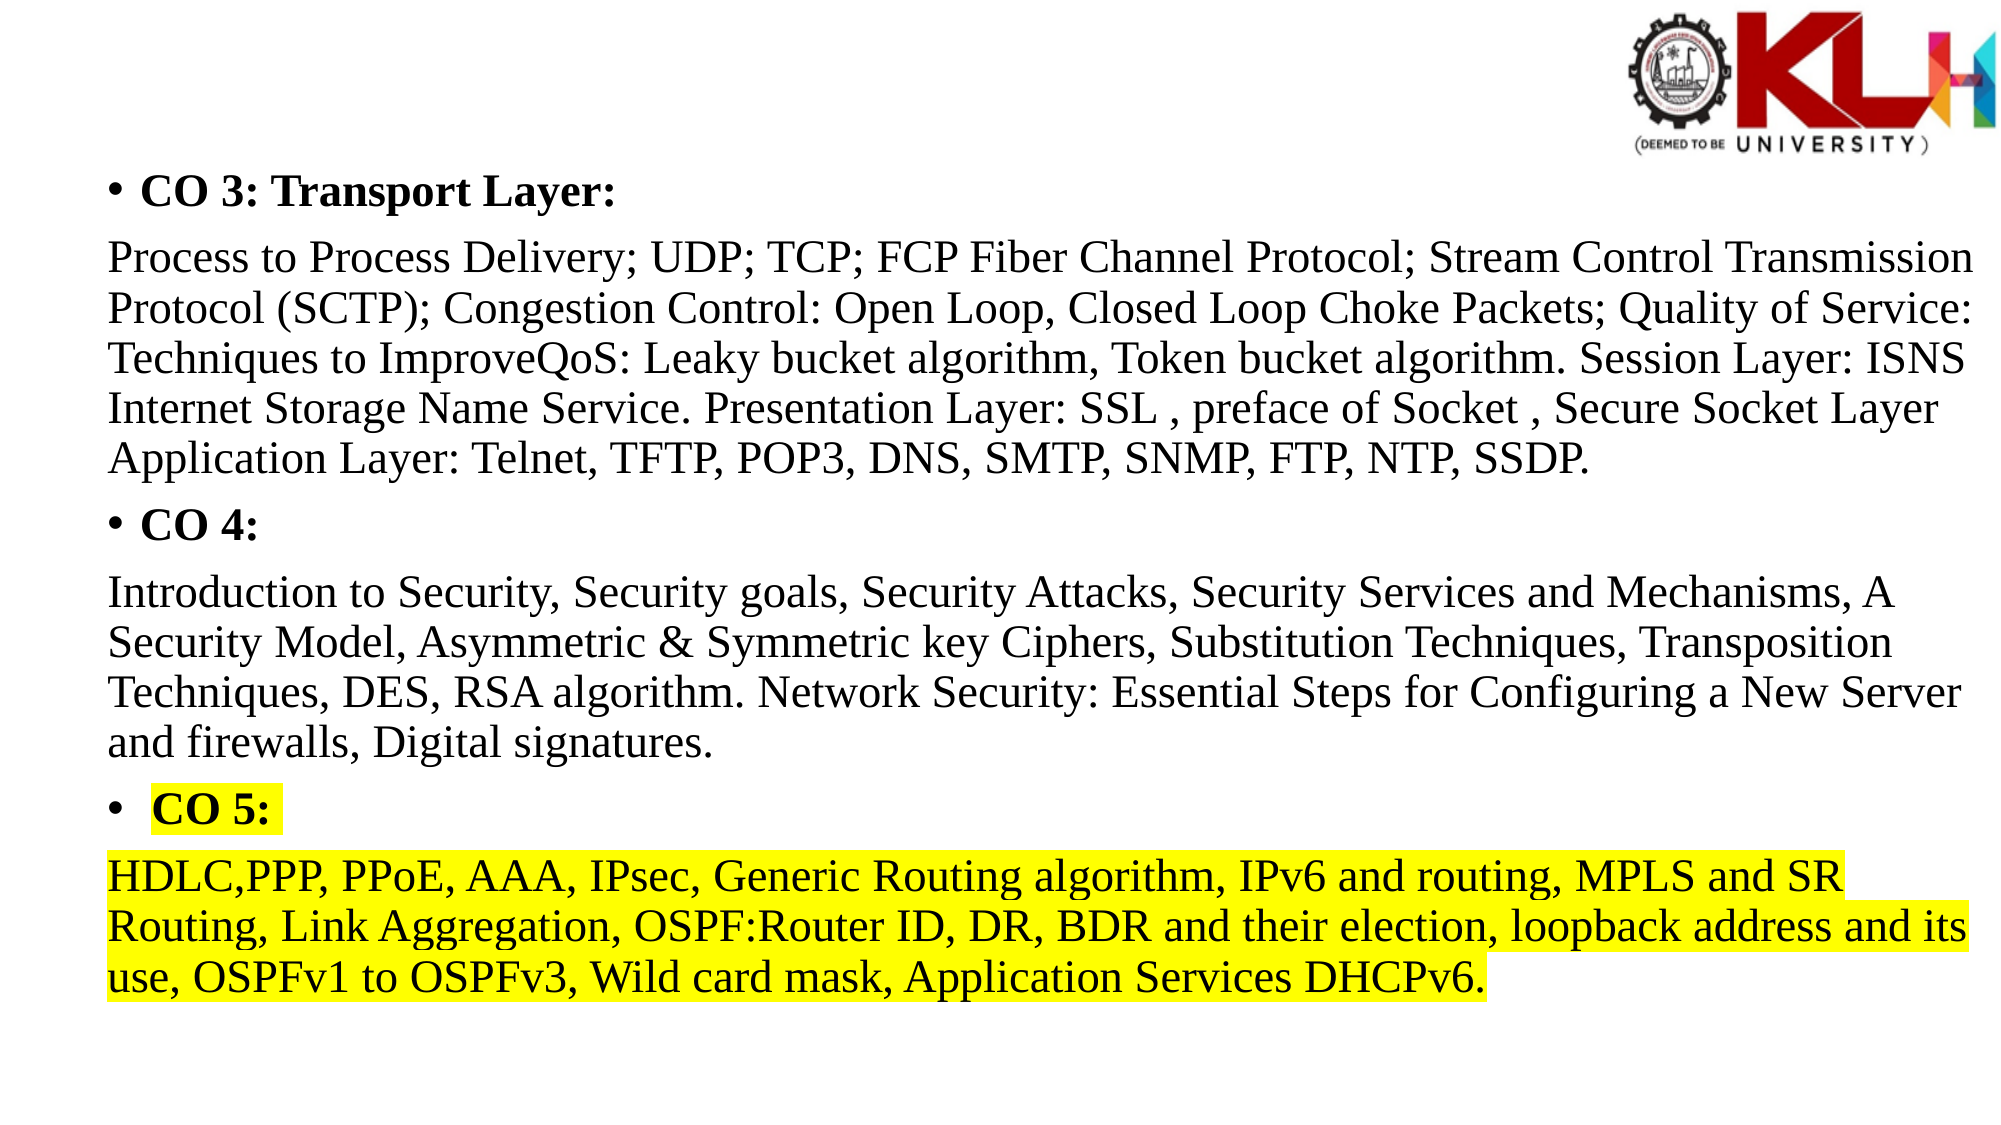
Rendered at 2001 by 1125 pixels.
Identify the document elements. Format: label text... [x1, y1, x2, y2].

list CO 3: Transport Layer: Process to Process Delivery; UDP; TCP; FCP Fiber Channel Protocol; Stream Control Transmission Protocol (SCTP); Congestion Control: Open Loop, Closed Loop Choke Packets; Quality of Service: Techniques to ImproveQoS: Leaky bucket algorithm, Token bucket algorithm. Session Layer: ISNS Internet Storage Name Service. Presentation Layer: SSL , preface of Socket , Secure Socket Layer Application Layer: Telnet, TFTP, POP3, DNS, SMTP, SNMP, FTP, NTP, SSDP. CO 4: Introduction to Security, Security goals, Security Attacks, Security Services and Mechanisms, A Security Model, Asymmetric & Symmetric key Ciphers, Substitution Techniques, Transposition Techniques, DES, RSA algorithm. Network Security: Essential Steps for Configuring a New Server and firewalls, Digital signatures. CO 5: HDLC,PPP, PPoE, AAA, IPsec, Generic Routing algorithm, IPv6 and routing, MPLS and SR Routing, Link Aggregation, OSPF:Router ID, DR, BDR and their election, loopback address and its use, OSPFv1 to OSPFv3, Wild card mask, Application Services DHCPv6. [92, 158, 2000, 1066]
picture [1625, 0, 2000, 159]
